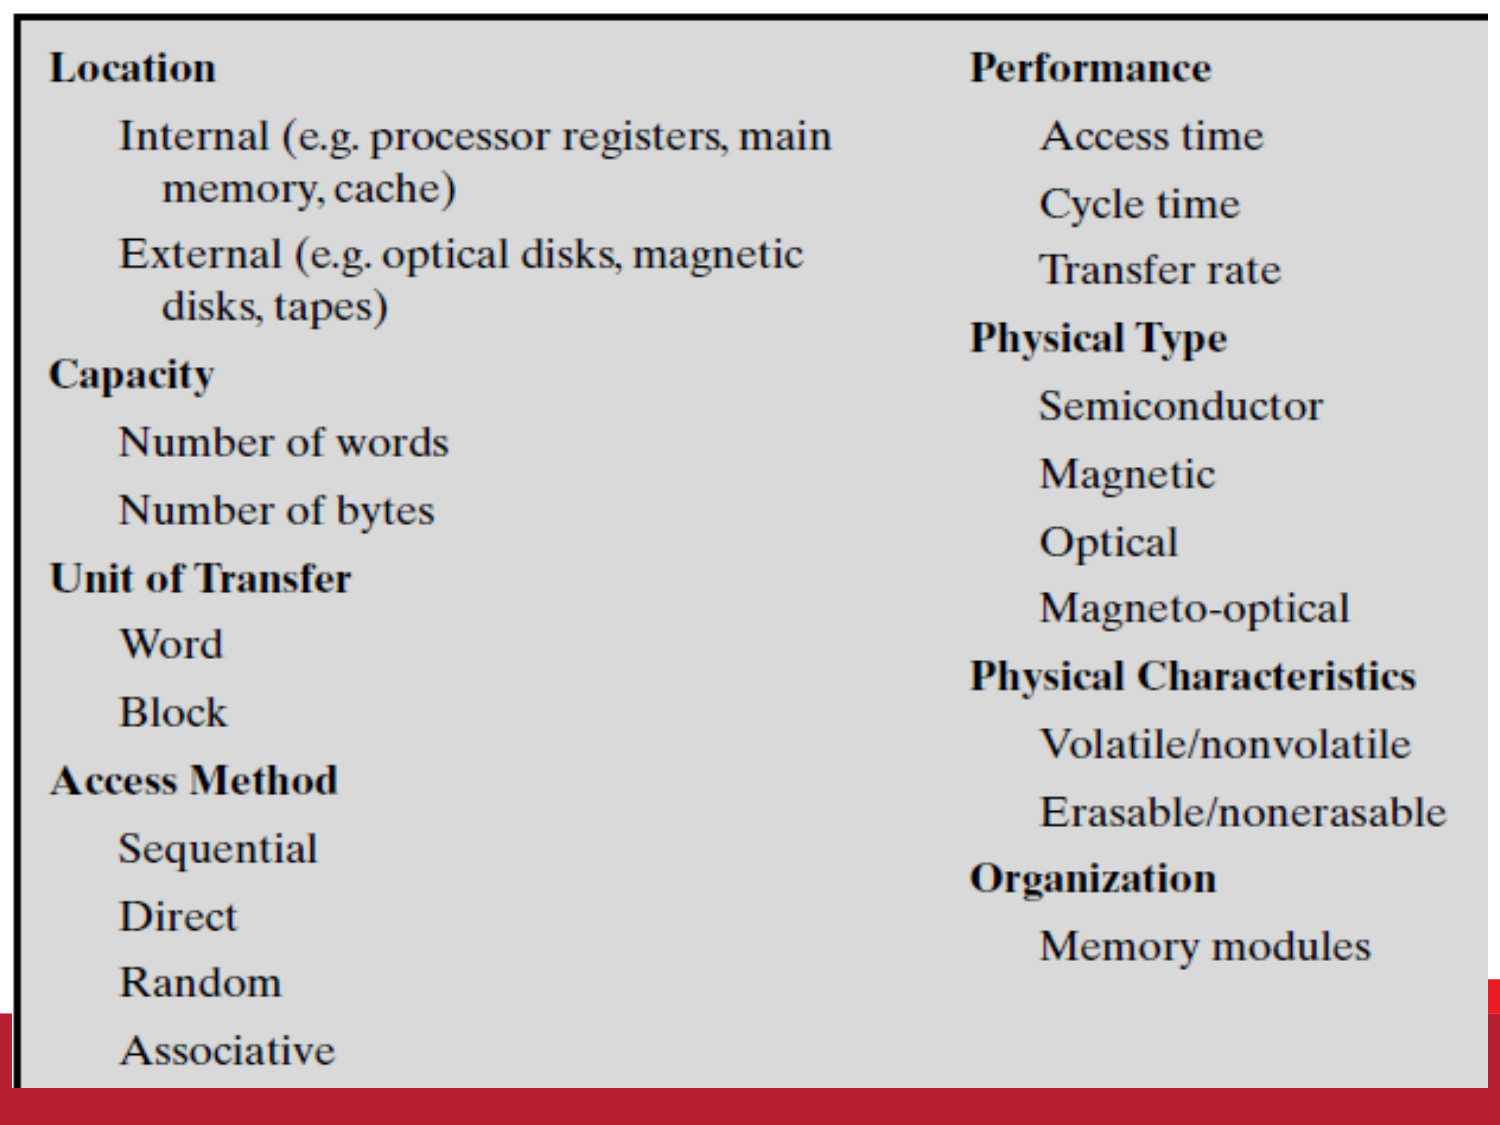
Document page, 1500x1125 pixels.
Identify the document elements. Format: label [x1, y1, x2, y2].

list [12, 12, 1488, 1088]
picture [0, 980, 1500, 1125]
